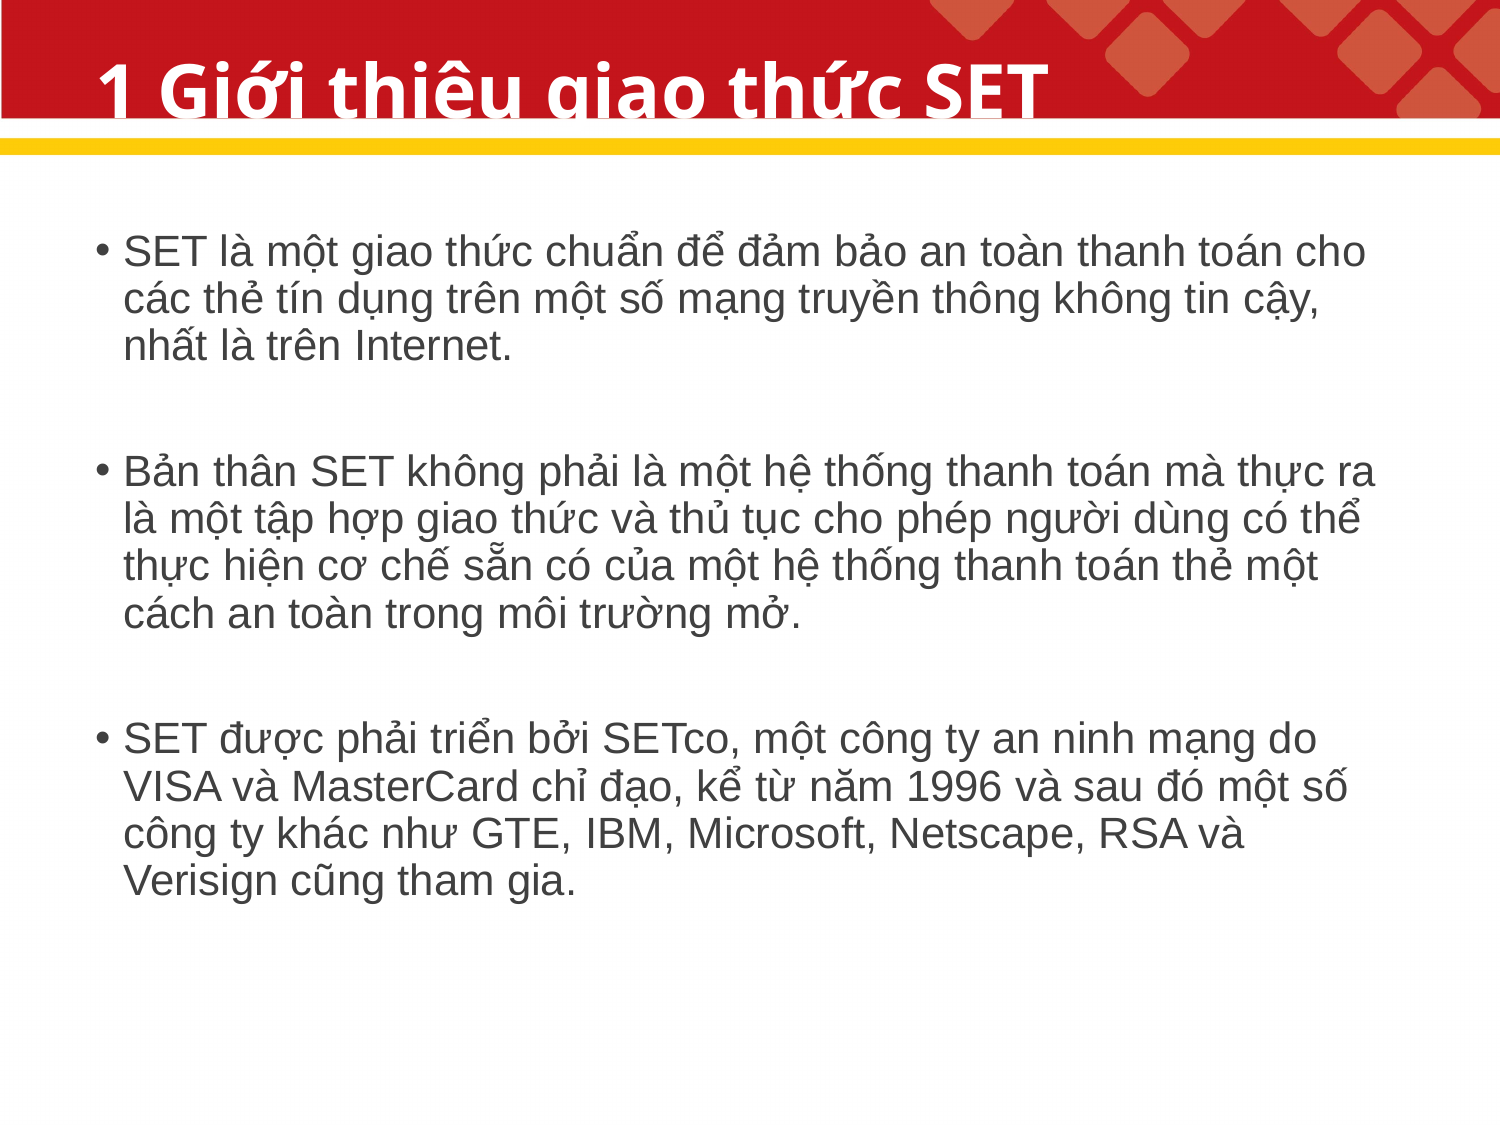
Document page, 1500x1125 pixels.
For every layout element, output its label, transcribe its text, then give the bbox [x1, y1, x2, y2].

title 1 Giới thiệu giao thức SET [80, 0, 1397, 204]
picture [0, 0, 1500, 1125]
list SET là một giao thức chuẩn để đảm bảo an toàn thanh toán cho các thẻ tín dụng trên một số mạng truyền thông không tin cậy, nhất là trên Internet. Bản thân SET không phải là một hệ thống thanh toán mà thực ra là một tập hợp giao thức và thủ tục cho phép người dùng có thể thực hiện cơ chế sẵn có của một hệ thống thanh toán thẻ một cách an toàn trong môi trường mở. SET được phải triển bởi SETco, một công ty an ninh mạng do VISA và MasterCard chỉ đạo, kể từ năm 1996 và sau đó một số công ty khác như GTE, IBM, Microsoft, Netscape, RSA và Verisign cũng tham gia. [80, 220, 1397, 1025]
